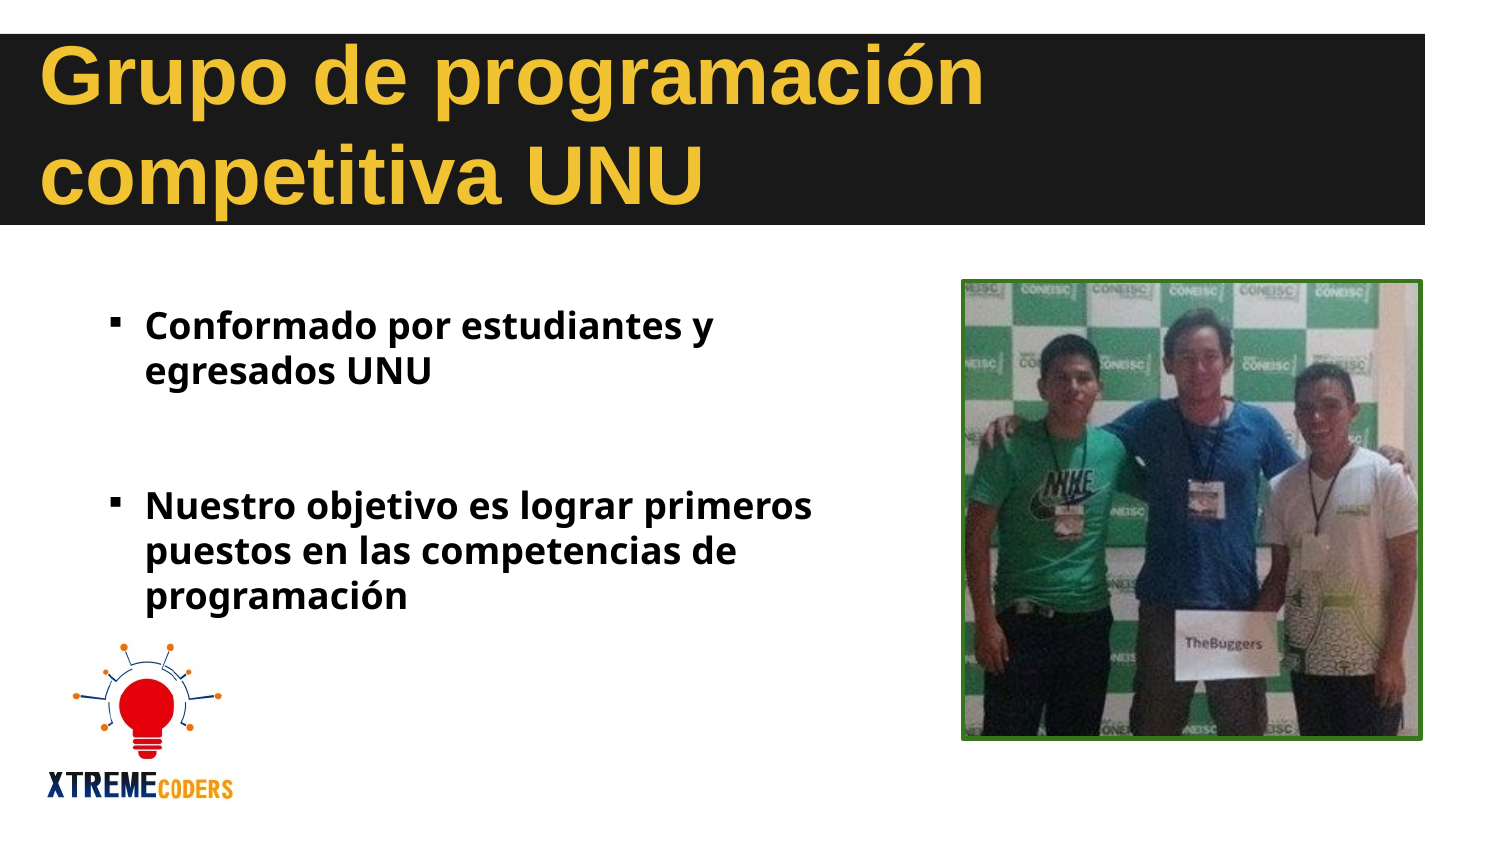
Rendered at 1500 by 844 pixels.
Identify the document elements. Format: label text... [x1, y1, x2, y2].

text_box Grupo de programación competitiva UNU [24, 48, 1375, 236]
text_box Conformado por estudiantes y egresados UNU Nuestro objetivo es lograr primeros puestos en las competencias de programación [94, 295, 839, 768]
picture [46, 640, 237, 804]
picture [964, 283, 1419, 737]
